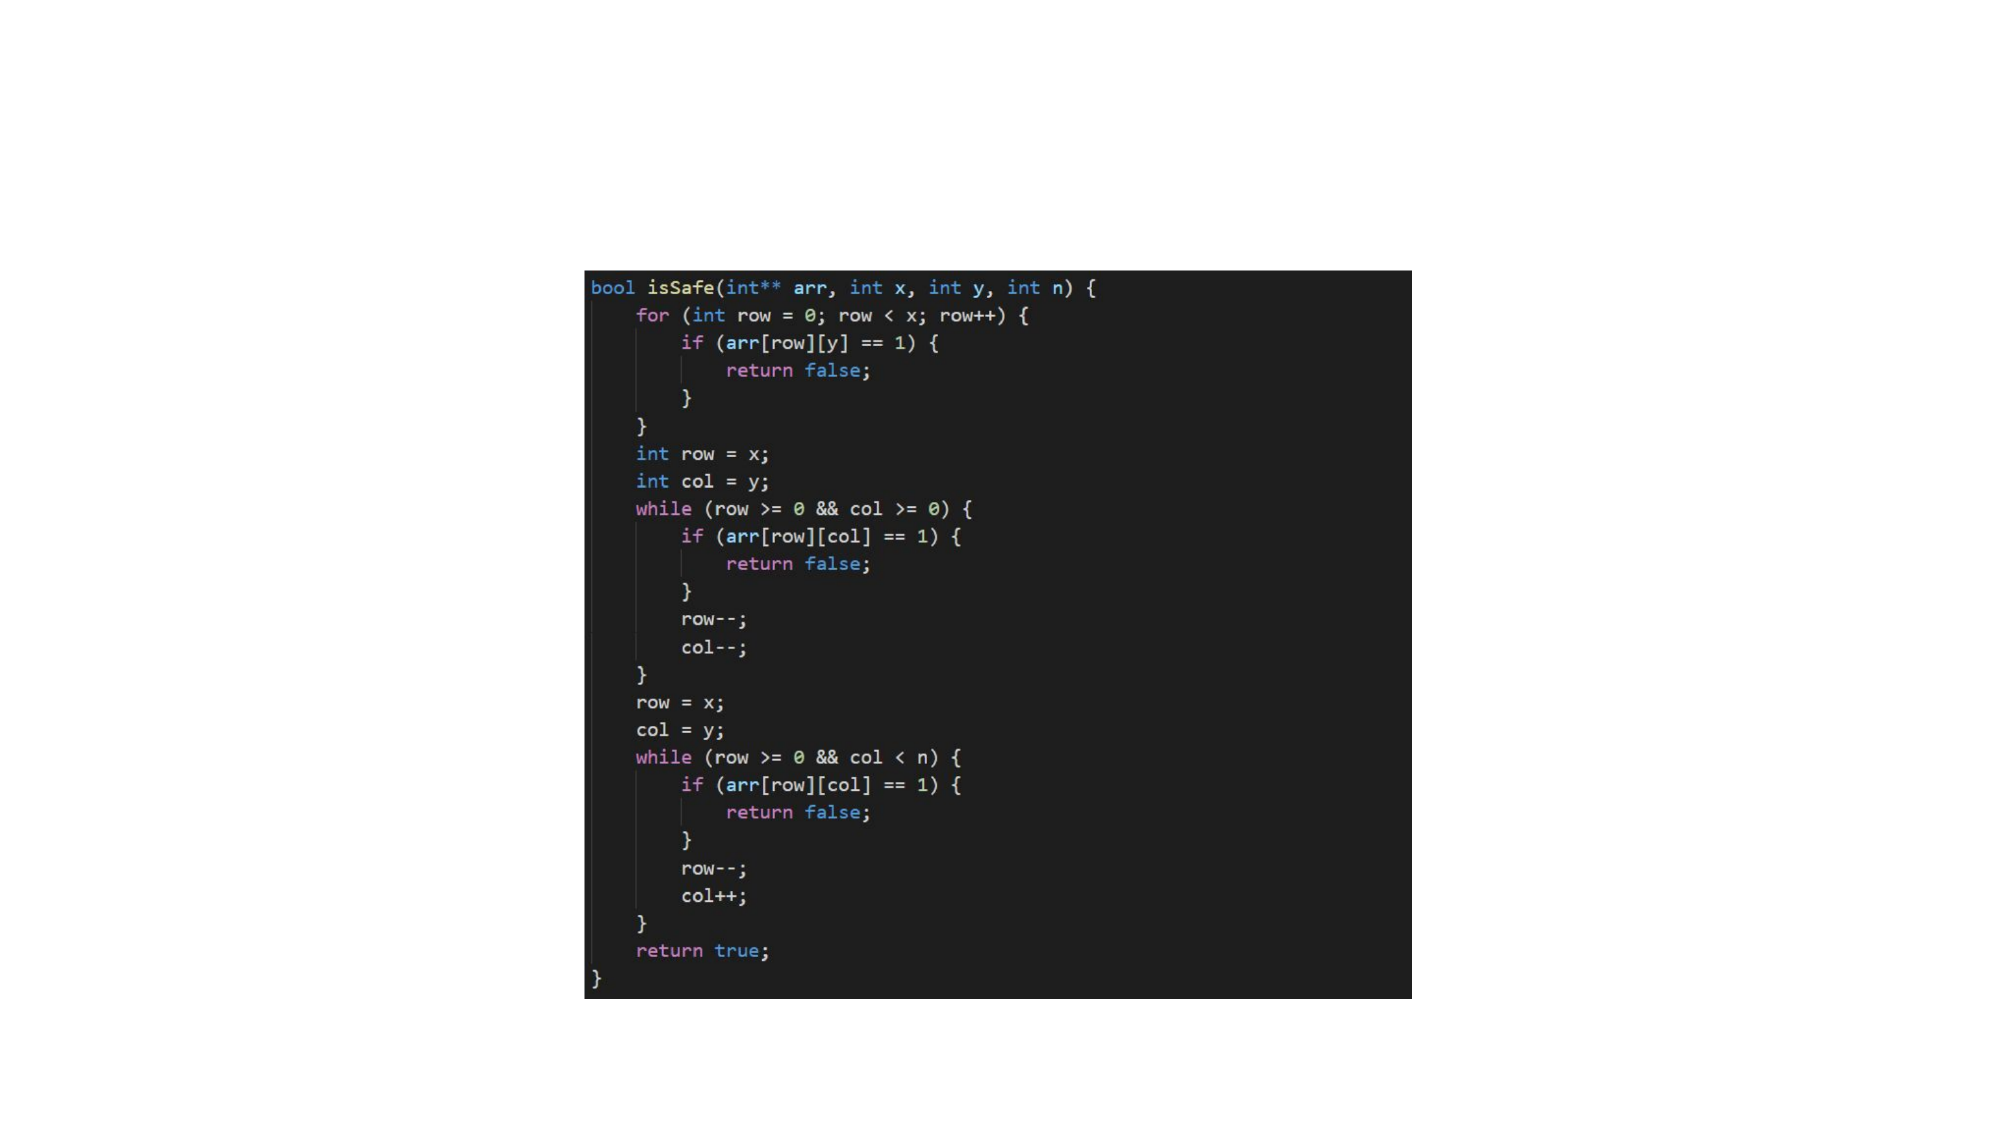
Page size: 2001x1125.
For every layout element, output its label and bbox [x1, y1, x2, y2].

list [575, 262, 1424, 1005]
